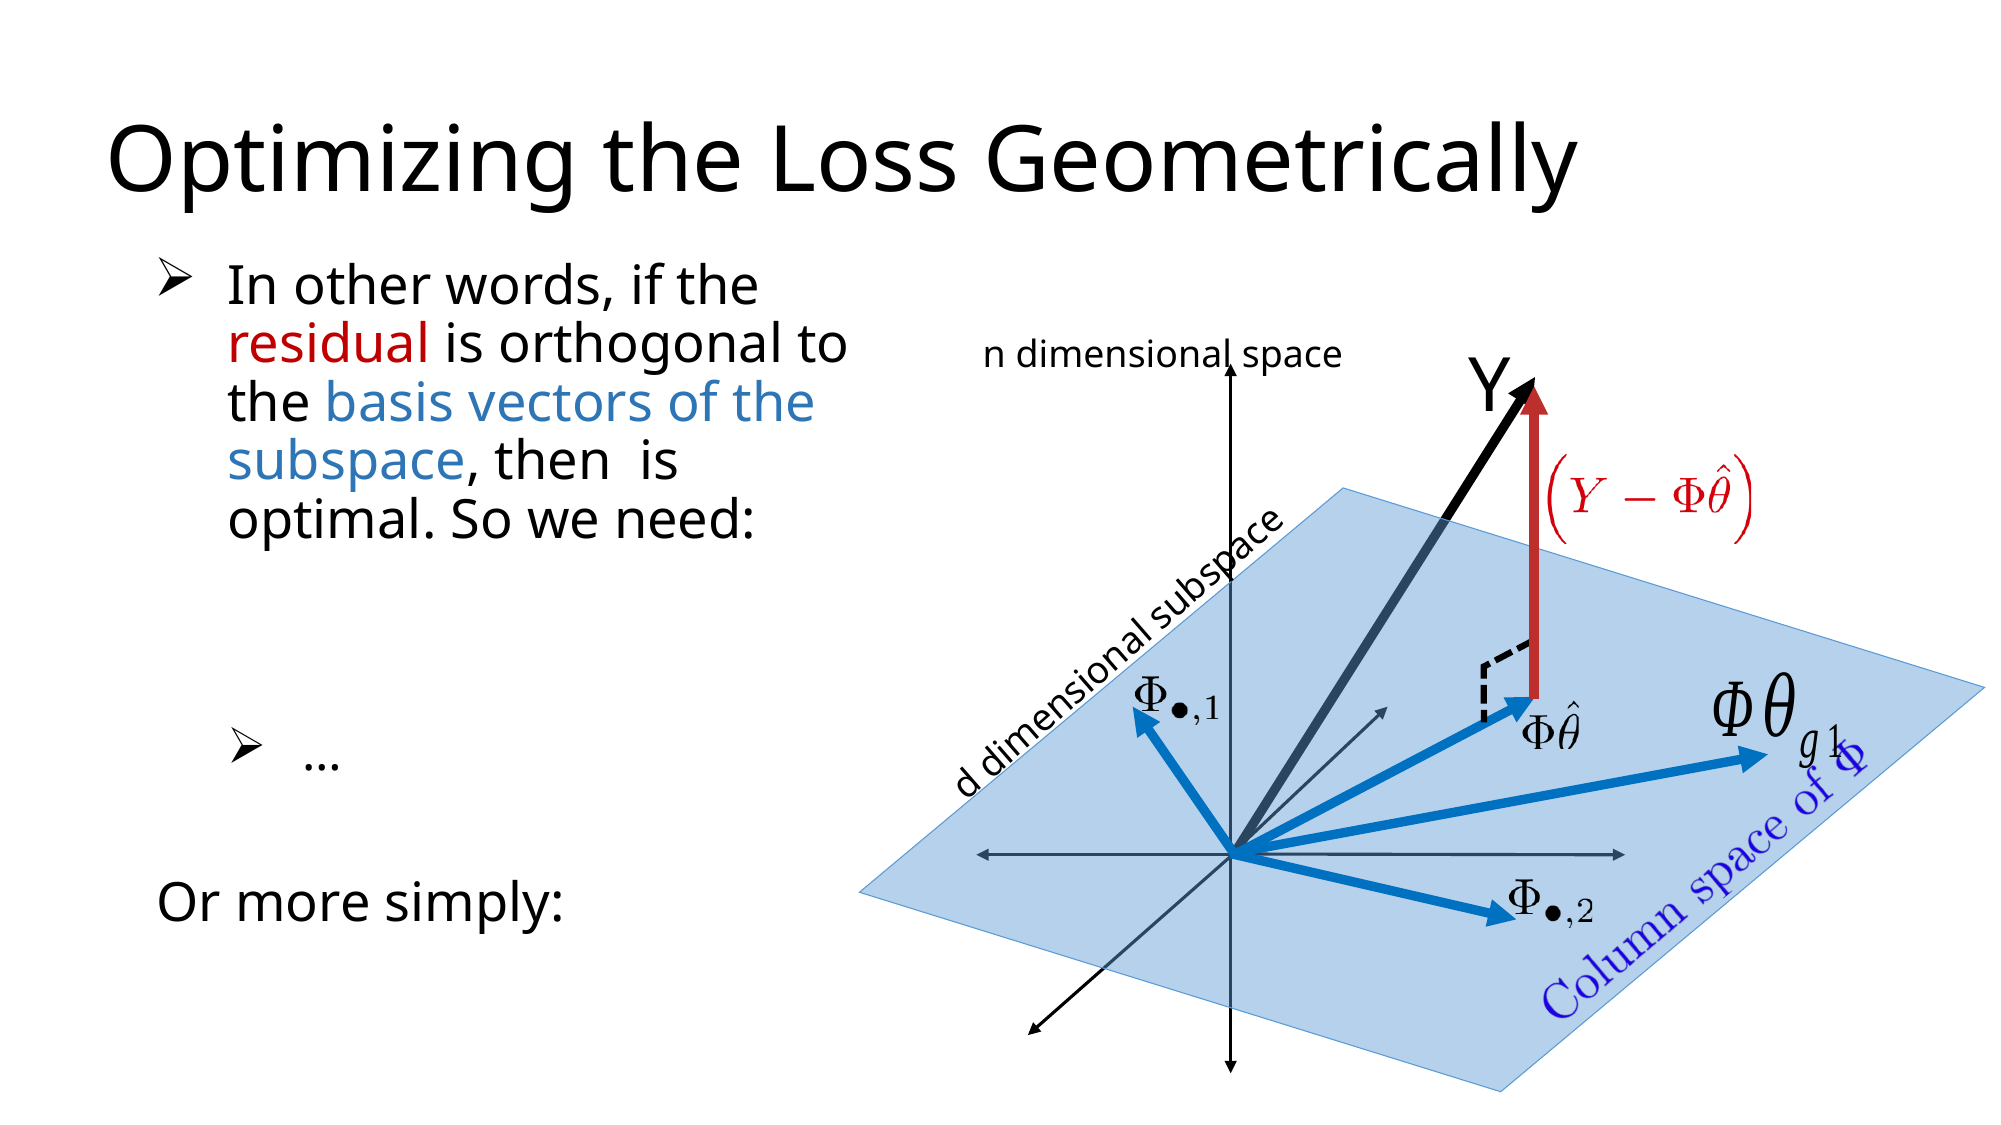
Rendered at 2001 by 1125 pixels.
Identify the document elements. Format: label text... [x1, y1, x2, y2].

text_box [1233, 696, 1535, 855]
picture [1502, 859, 1911, 928]
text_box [1233, 328, 1535, 696]
text_box [1535, 614, 1986, 859]
picture [1134, 676, 1219, 725]
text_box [1534, 386, 1752, 700]
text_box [1132, 706, 1517, 920]
title Optimizing the Loss Geometrically [90, 52, 1863, 271]
text_box d dimensional subspace [925, 511, 1230, 823]
picture [1522, 700, 1579, 749]
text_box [1027, 856, 1231, 1035]
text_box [1535, 754, 1768, 853]
text_box [1231, 906, 1724, 1093]
text_box [858, 592, 1230, 945]
text_box n dimensional space [968, 322, 1359, 383]
text_box [1517, 853, 1728, 859]
